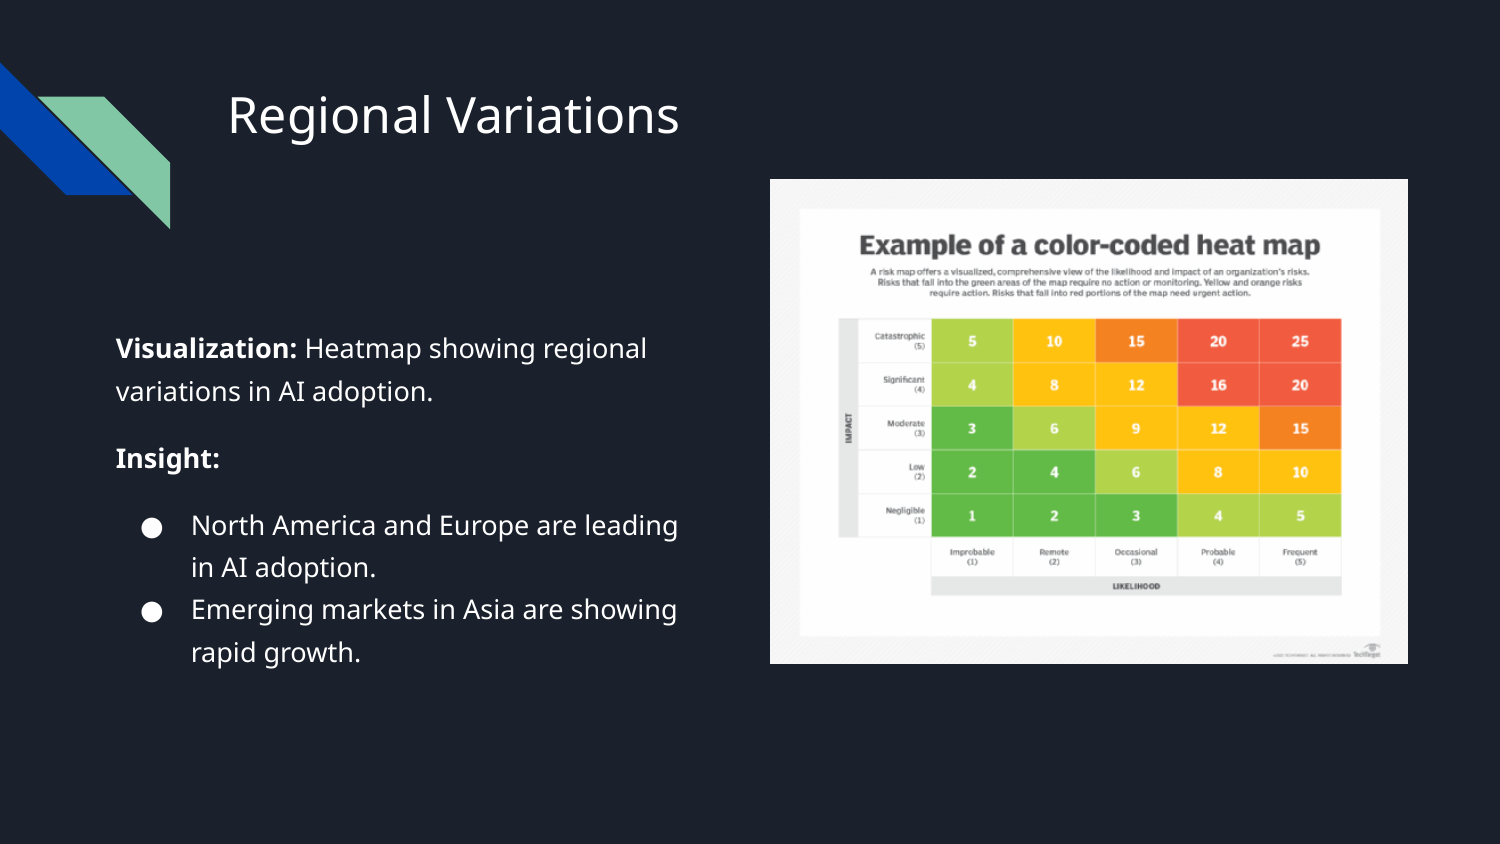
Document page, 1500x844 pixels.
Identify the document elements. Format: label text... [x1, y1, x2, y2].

list Visualization: Heatmap showing regional variations in AI adoption. Insight: North America and Europe are leading in AI adoption. Emerging markets in Asia are showing rapid growth. [100, 309, 725, 706]
picture [770, 179, 1408, 665]
title Regional Variations [212, 64, 836, 310]
